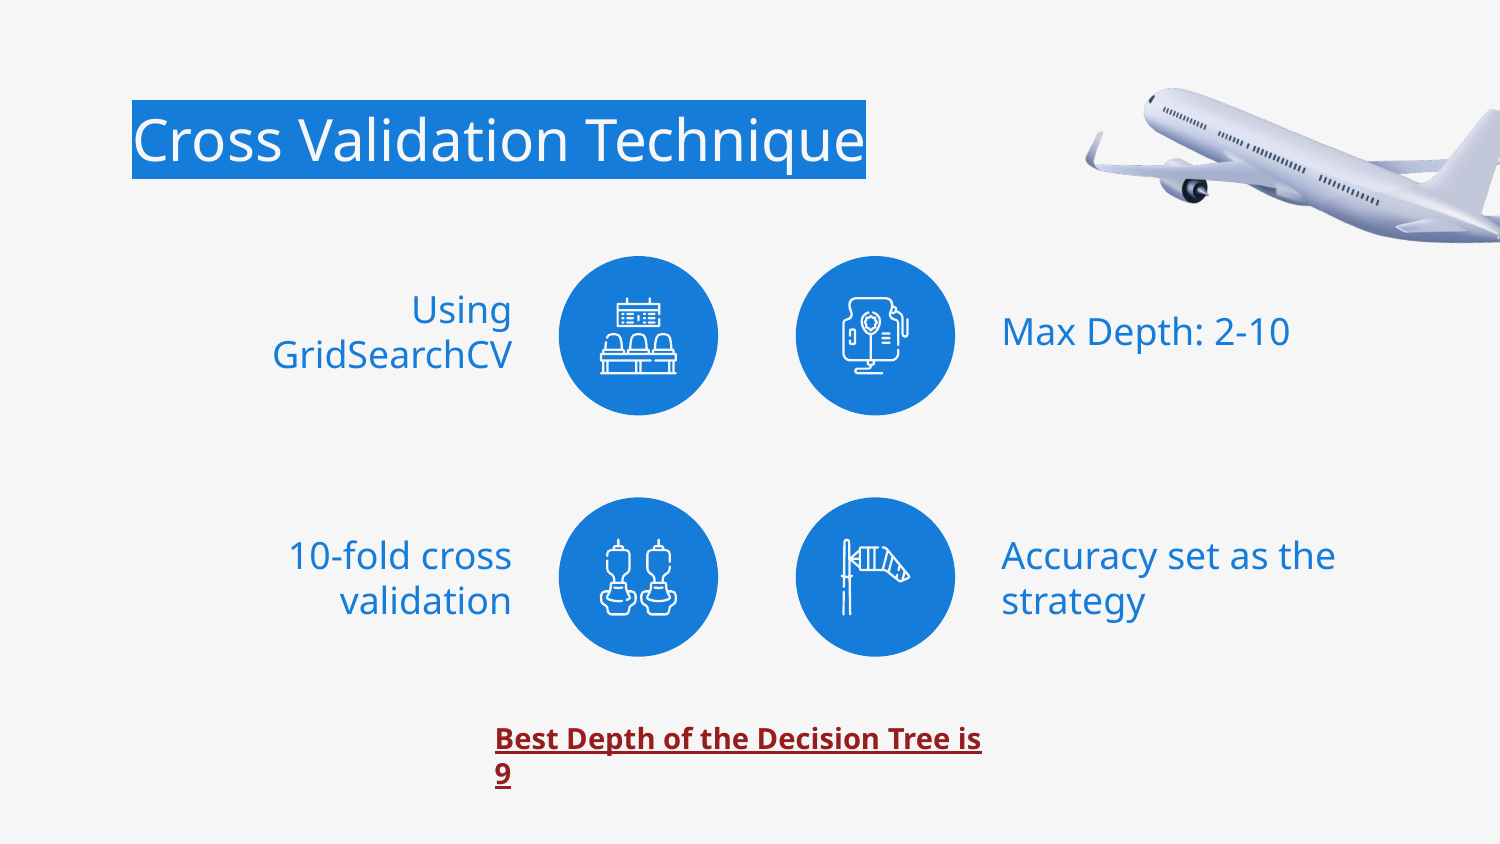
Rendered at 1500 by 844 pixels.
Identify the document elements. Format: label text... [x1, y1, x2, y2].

subtitle Max Depth: 2-10 [986, 281, 1428, 380]
subtitle 10-fold cross validation [261, 548, 528, 606]
text_box [795, 497, 956, 657]
title Cross Validation Technique [116, 88, 1062, 183]
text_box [842, 296, 909, 375]
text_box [599, 296, 678, 375]
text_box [599, 538, 678, 616]
subtitle Accuracy set as the strategy [986, 548, 1390, 606]
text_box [840, 538, 911, 616]
picture [1066, 68, 1500, 259]
subtitle Using GridSearchCV [165, 286, 528, 375]
text_box [795, 256, 956, 416]
text_box Best Depth of the Decision Tree is 9 [479, 704, 1021, 805]
text_box [558, 256, 719, 416]
text_box [558, 497, 719, 657]
